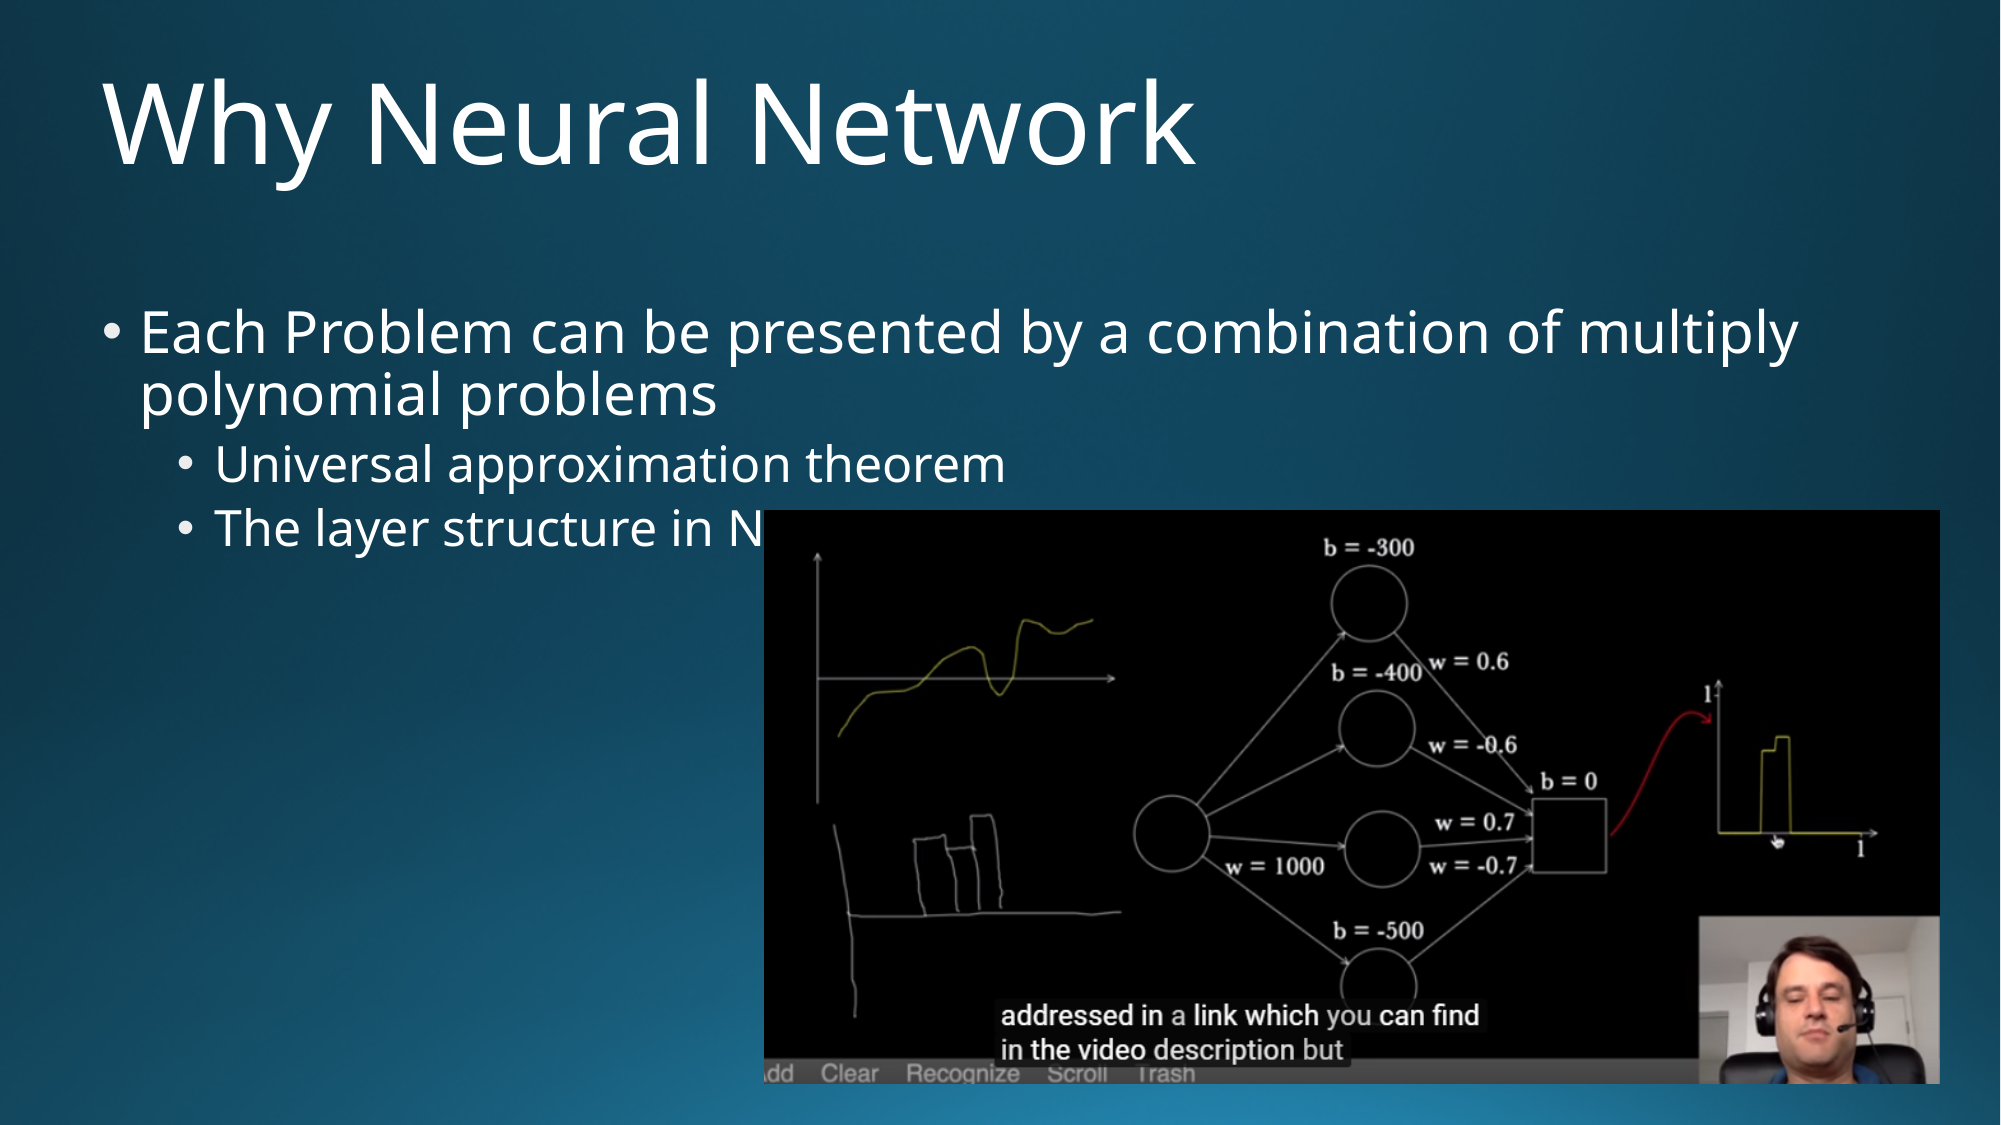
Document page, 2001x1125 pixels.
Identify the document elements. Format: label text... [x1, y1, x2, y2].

picture [0, 0, 2001, 1125]
list Each Problem can be presented by a combination of multiply polynomial problems Universal approximation theorem The layer structure in NN [86, 295, 1914, 1039]
title Why Neural Network [86, 39, 1726, 218]
